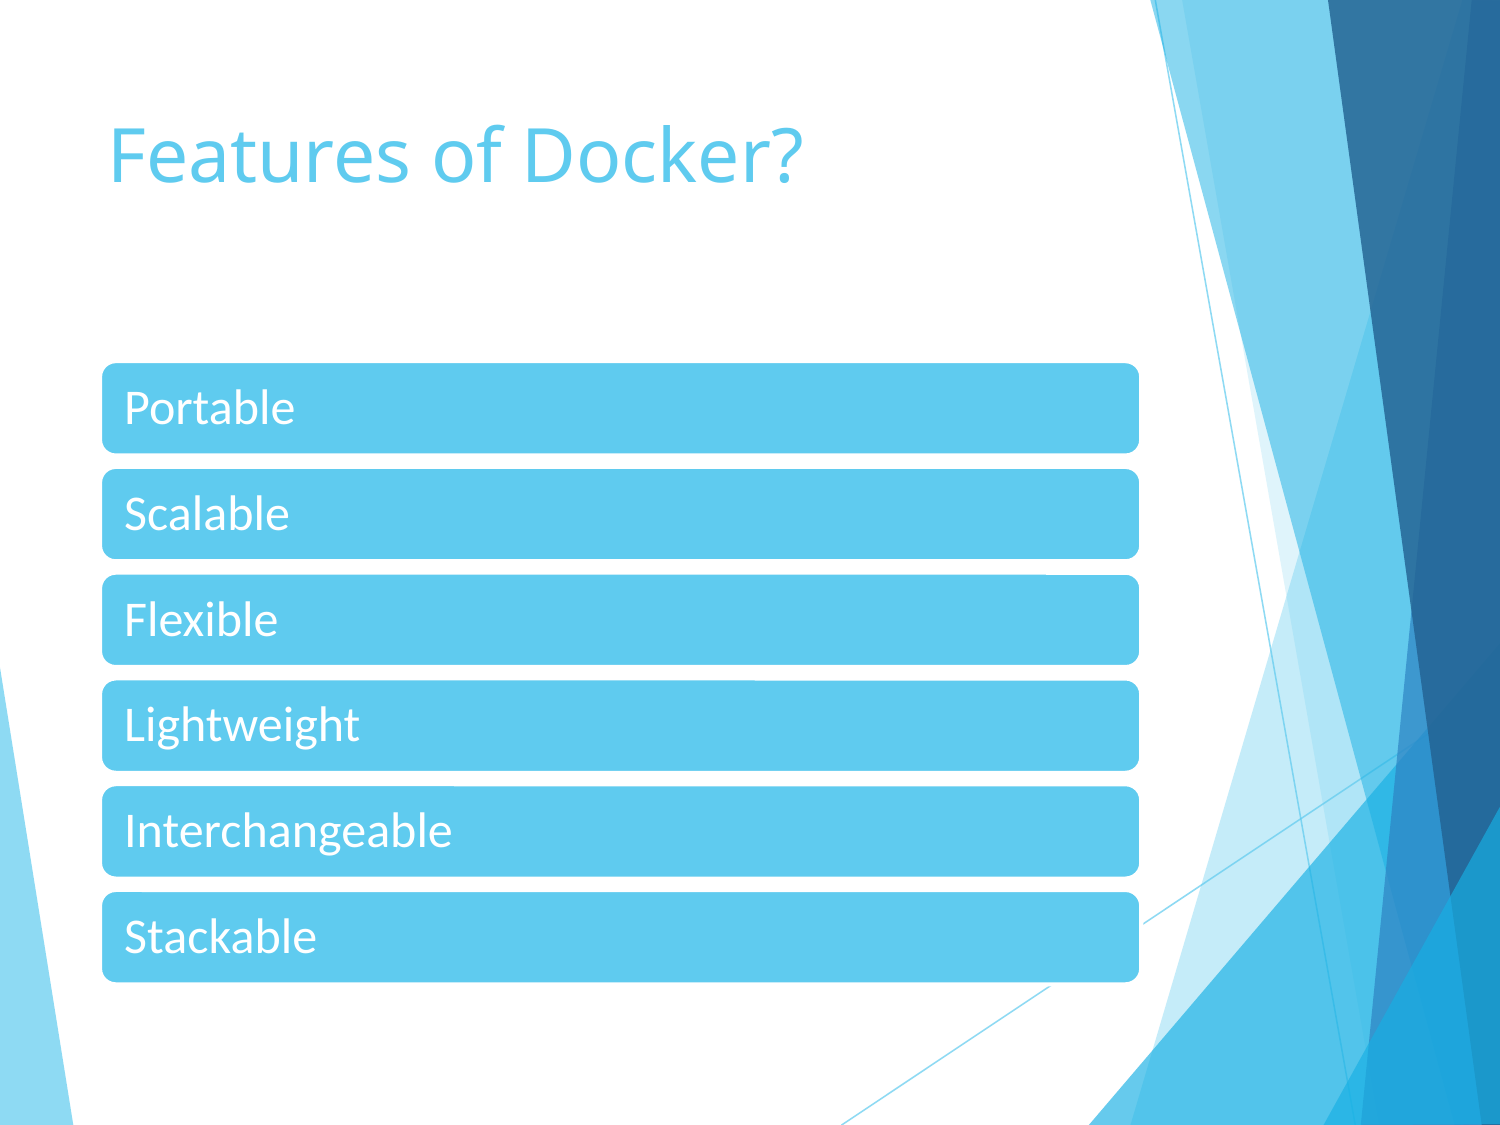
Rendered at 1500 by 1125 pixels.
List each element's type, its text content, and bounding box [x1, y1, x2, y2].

title Features of Docker? [99, 99, 1142, 318]
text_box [99, 354, 1142, 992]
